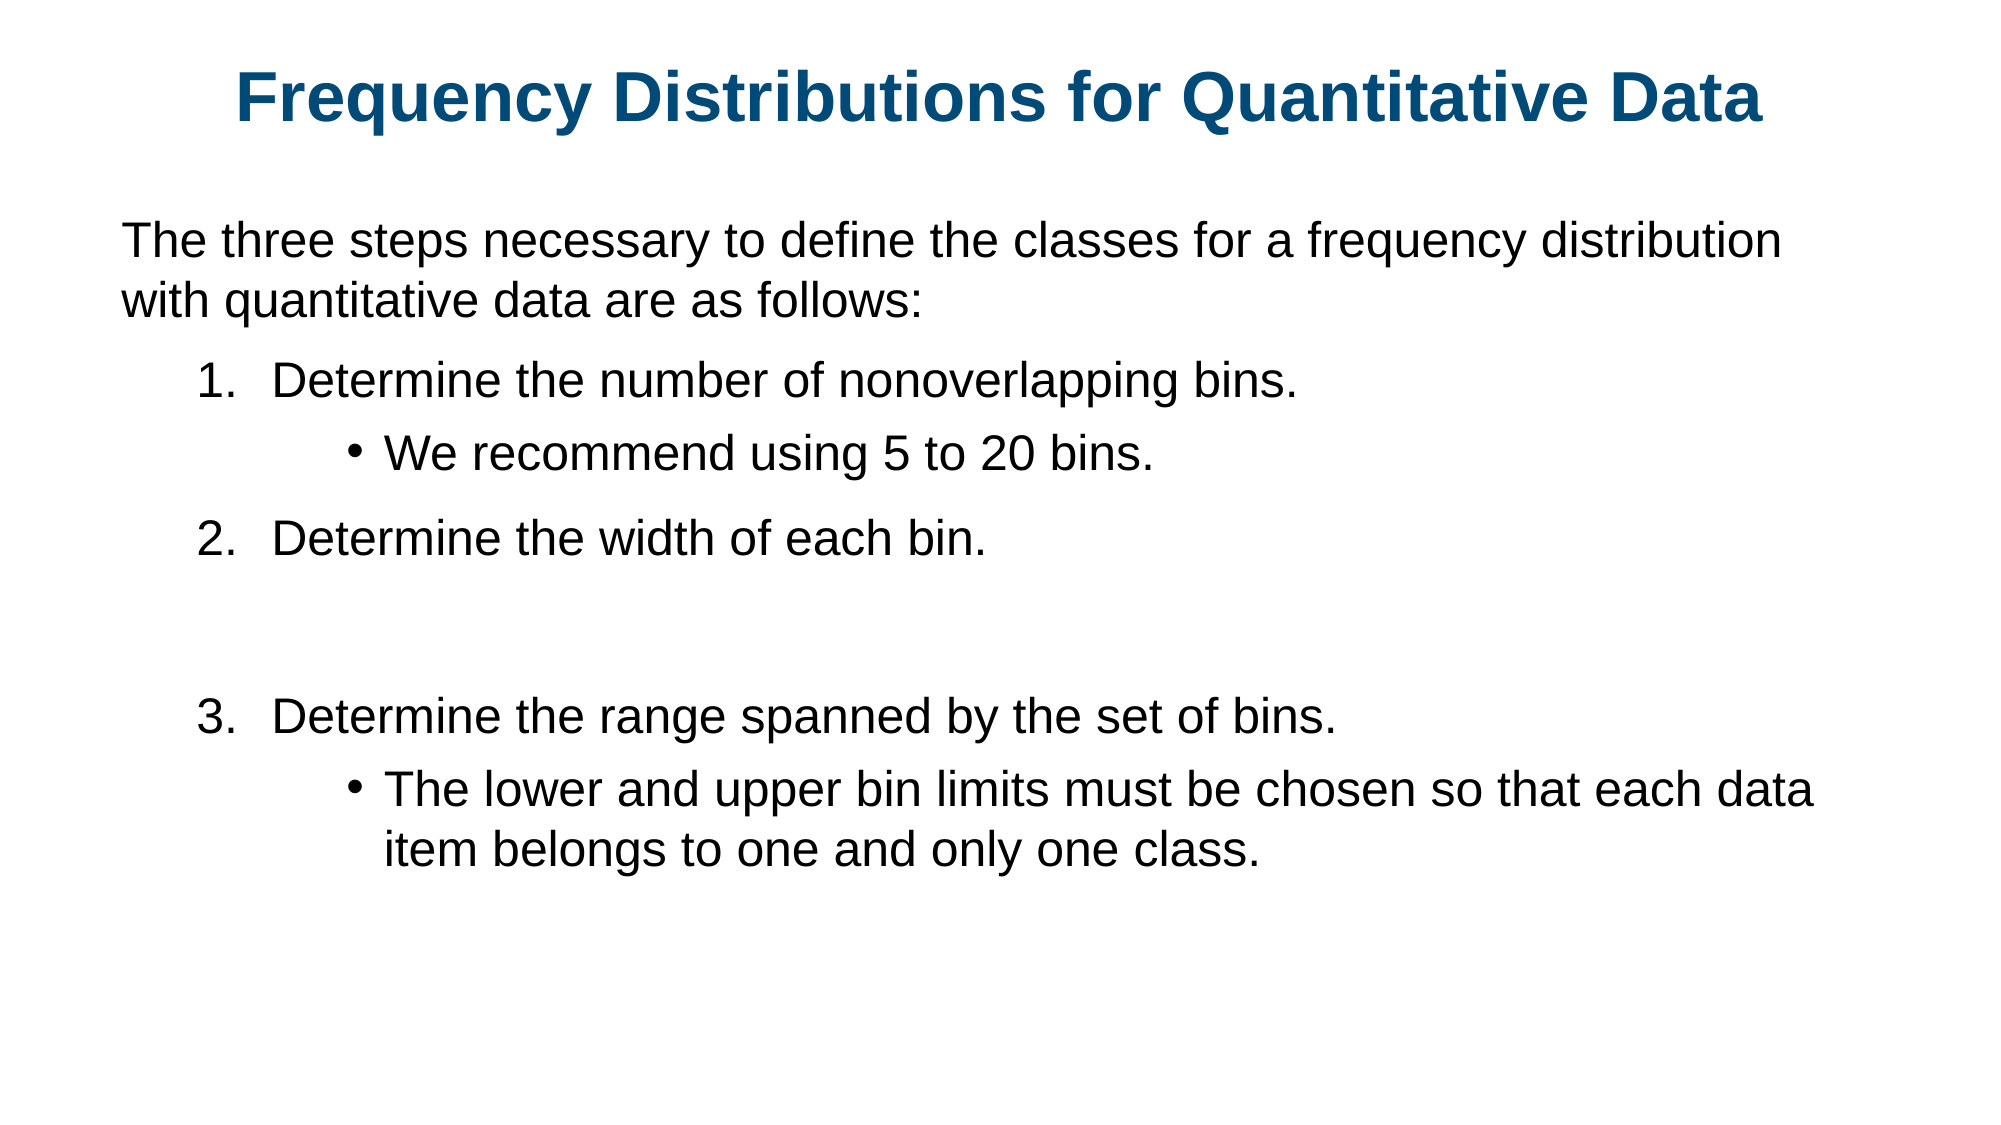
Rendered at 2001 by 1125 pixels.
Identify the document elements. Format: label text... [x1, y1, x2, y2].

title Frequency Distributions for Quantitative Data [137, 59, 1863, 171]
